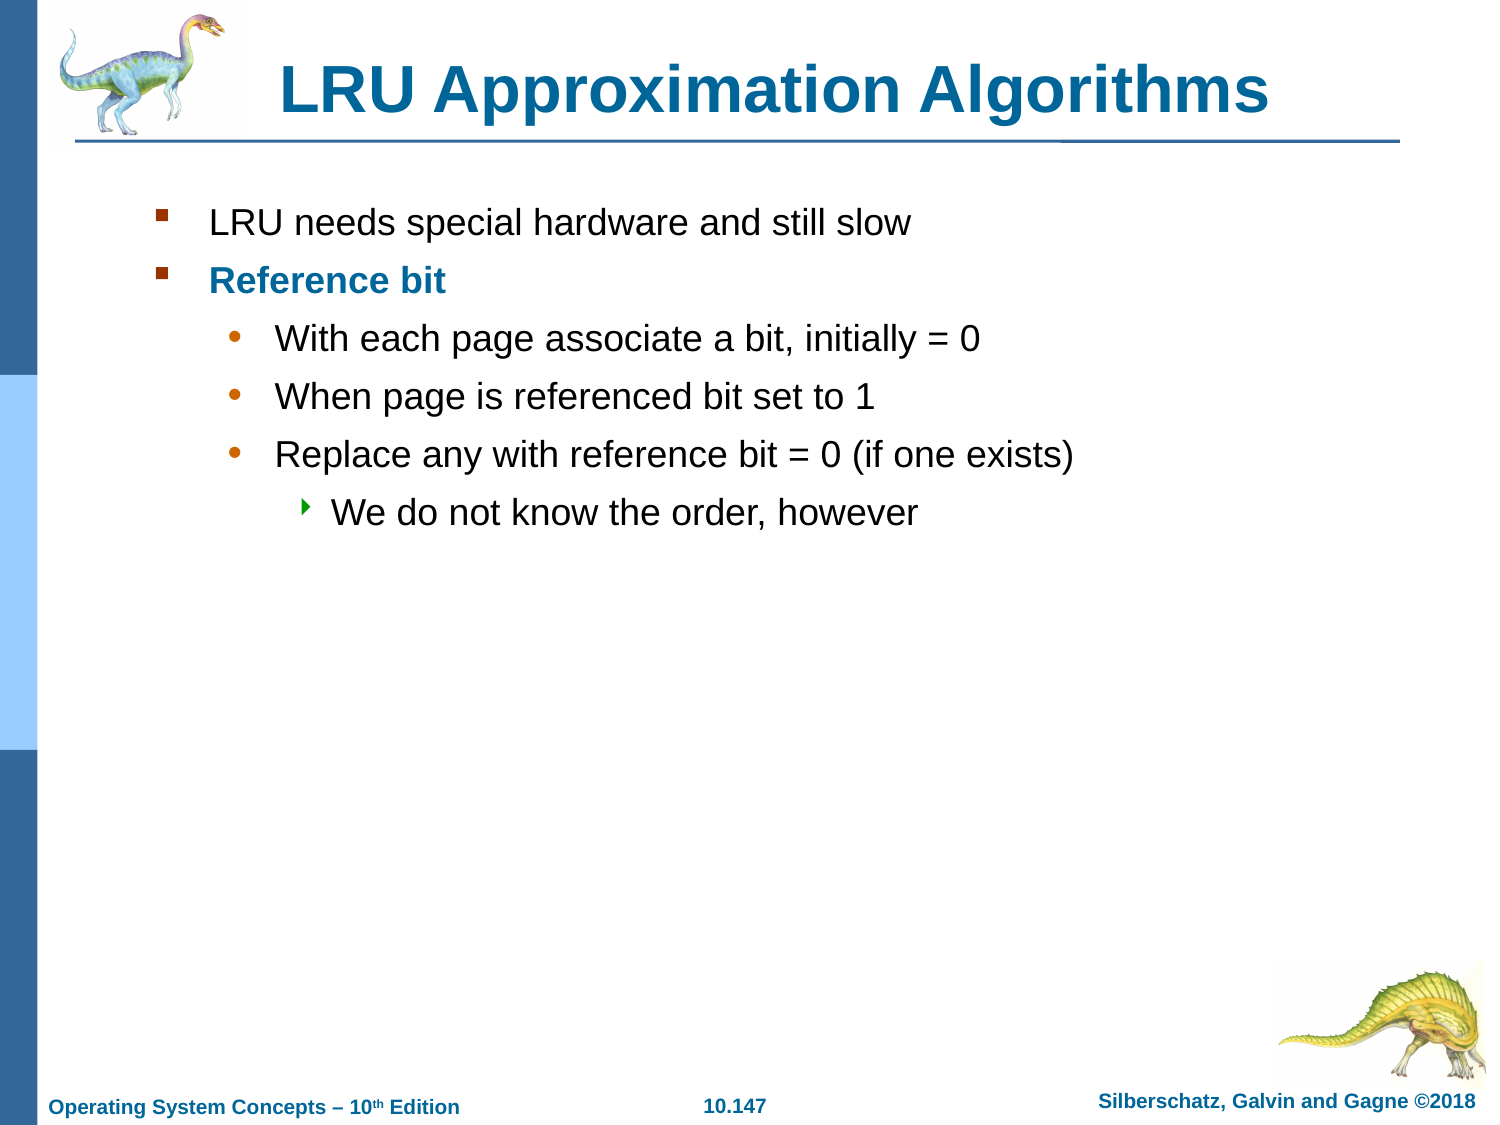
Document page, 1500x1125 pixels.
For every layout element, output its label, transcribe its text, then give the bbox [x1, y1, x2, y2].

picture [46, 0, 243, 149]
title LRU Approximation Algorithms [137, 38, 1413, 133]
list LRU needs special hardware and still slow Reference bit With each page associate a bit, initially = 0 When page is referenced bit set to 1 Replace any with reference bit = 0 (if one exists) We do not know the order, however [137, 190, 1396, 1035]
picture [1275, 959, 1486, 1090]
